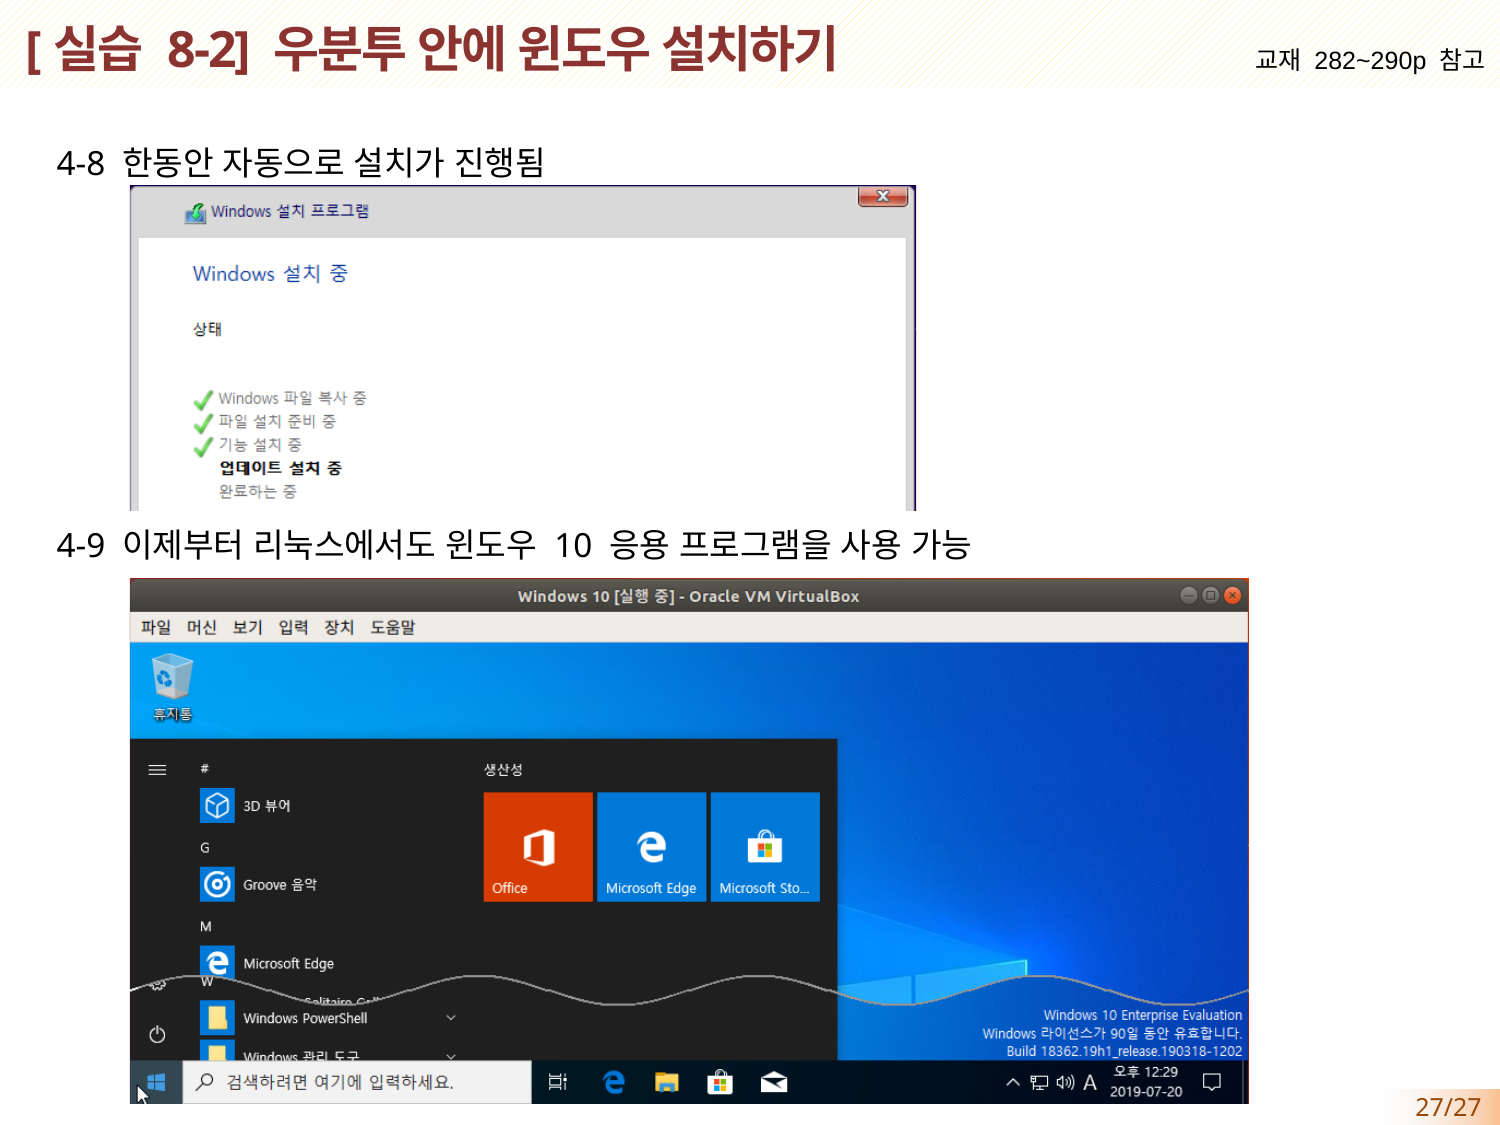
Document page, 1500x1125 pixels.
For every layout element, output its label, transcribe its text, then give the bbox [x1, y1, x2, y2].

list 4-8 한동안 자동으로 설치가 진행됨 4-9 이제부터 리눅스에서도 윈도우 10 응용 프로그램을 사용 가능 [0, 126, 1500, 1109]
picture [156, 709, 190, 720]
text_box 교재 282~290p 참고 [1240, 36, 1500, 82]
picture [129, 578, 1250, 1104]
title [실습 8-2] 우분투 안에 윈도우 설치하기 [10, 8, 1288, 87]
picture [129, 185, 917, 512]
